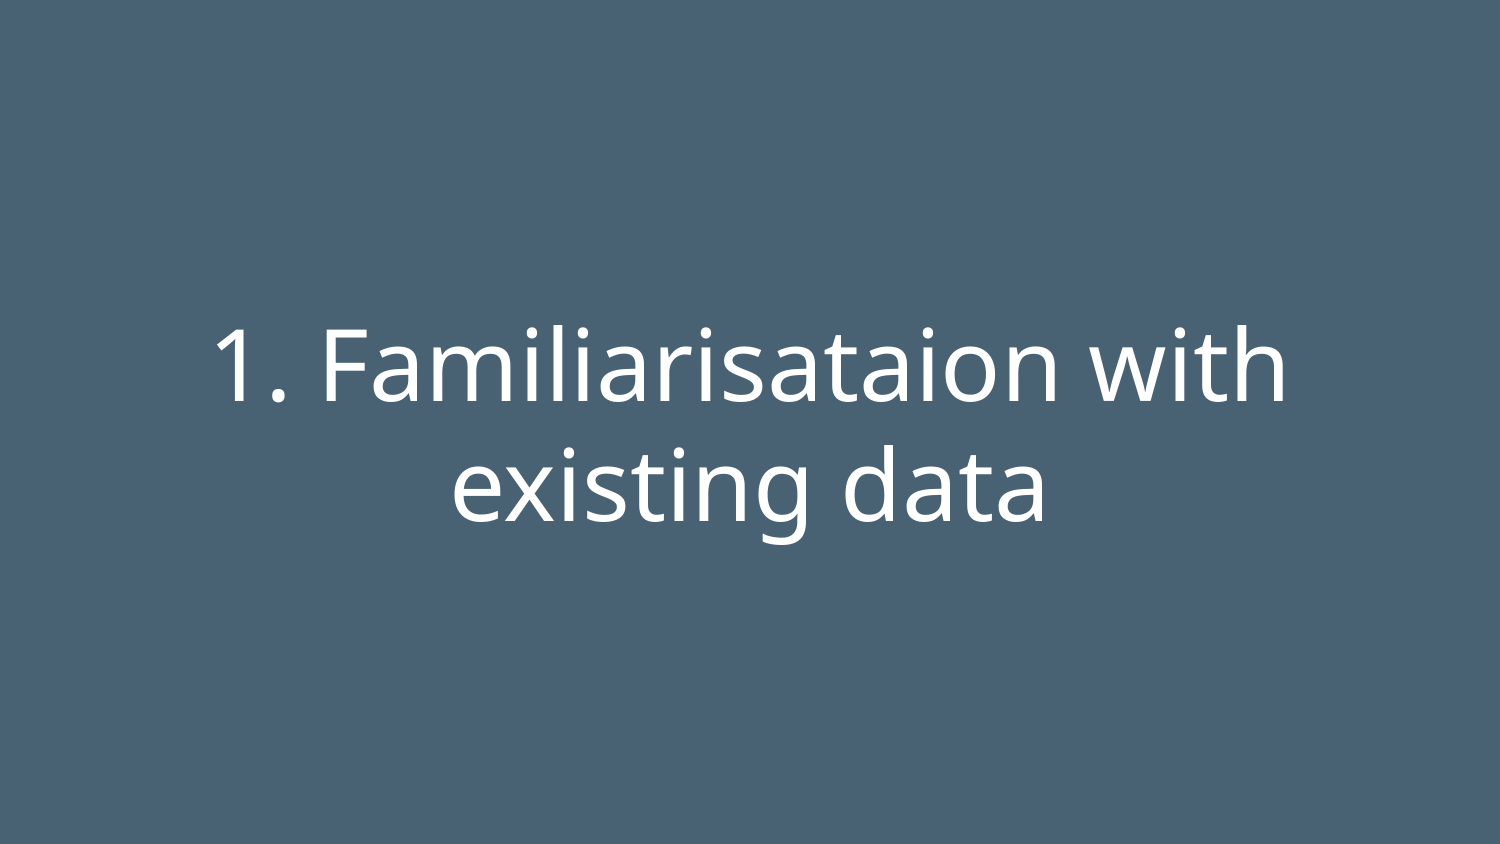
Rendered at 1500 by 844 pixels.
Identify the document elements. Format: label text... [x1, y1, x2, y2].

text_box 1. Familiarisataion with existing data [123, 253, 1377, 591]
